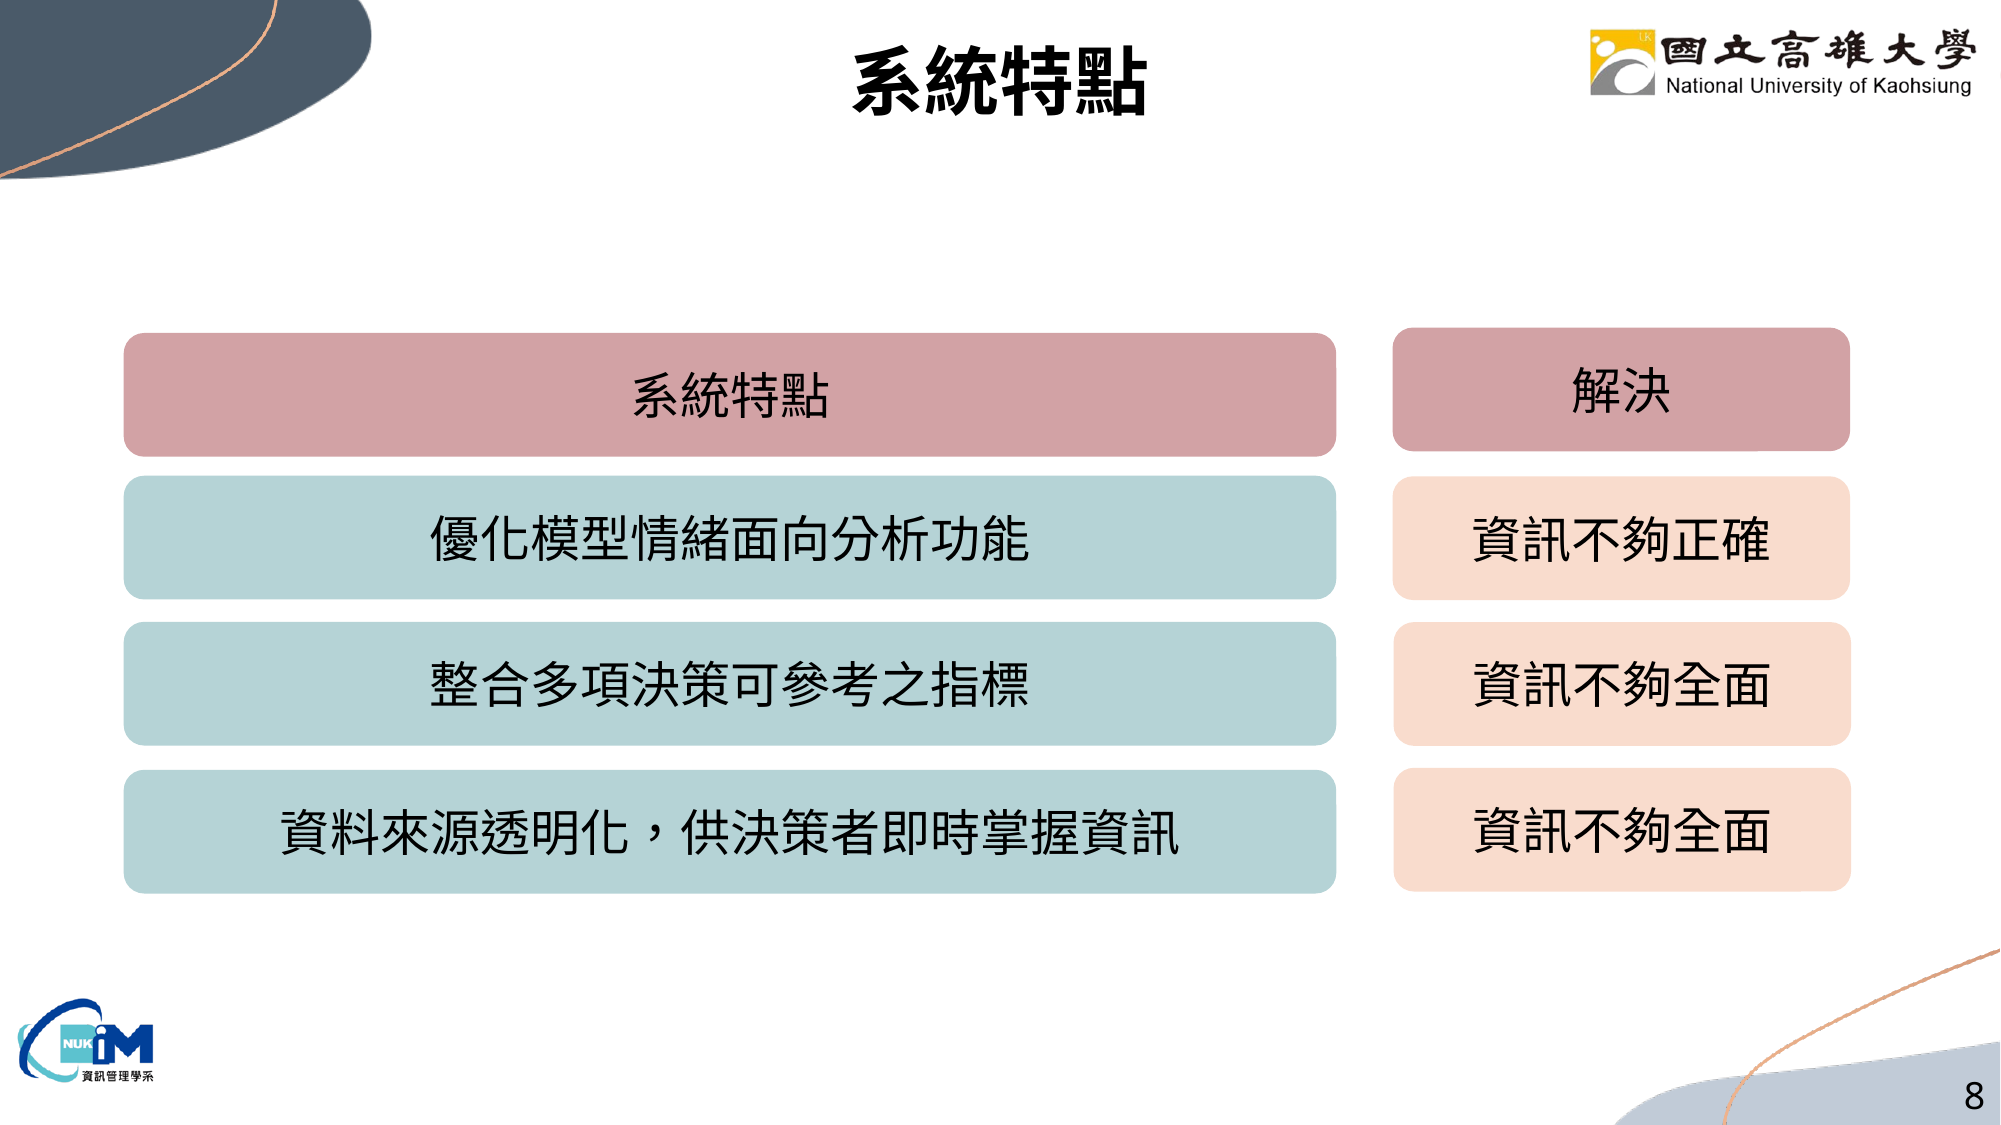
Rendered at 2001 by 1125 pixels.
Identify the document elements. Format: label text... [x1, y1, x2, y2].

picture [0, 0, 372, 207]
text_box 資訊不夠全面 [1393, 767, 1852, 892]
text_box 資訊不夠正確 [1392, 476, 1851, 601]
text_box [123, 475, 1337, 894]
picture [0, 948, 478, 1125]
picture [1522, 0, 2001, 177]
text_box 8 [1549, 1064, 2000, 1125]
text_box 系統特點 [123, 332, 1337, 457]
picture [1603, 918, 2001, 1125]
text_box 系統特點 [835, 27, 1165, 133]
text_box 解決 [1392, 327, 1851, 452]
text_box 資訊不夠全面 [1393, 622, 1852, 746]
